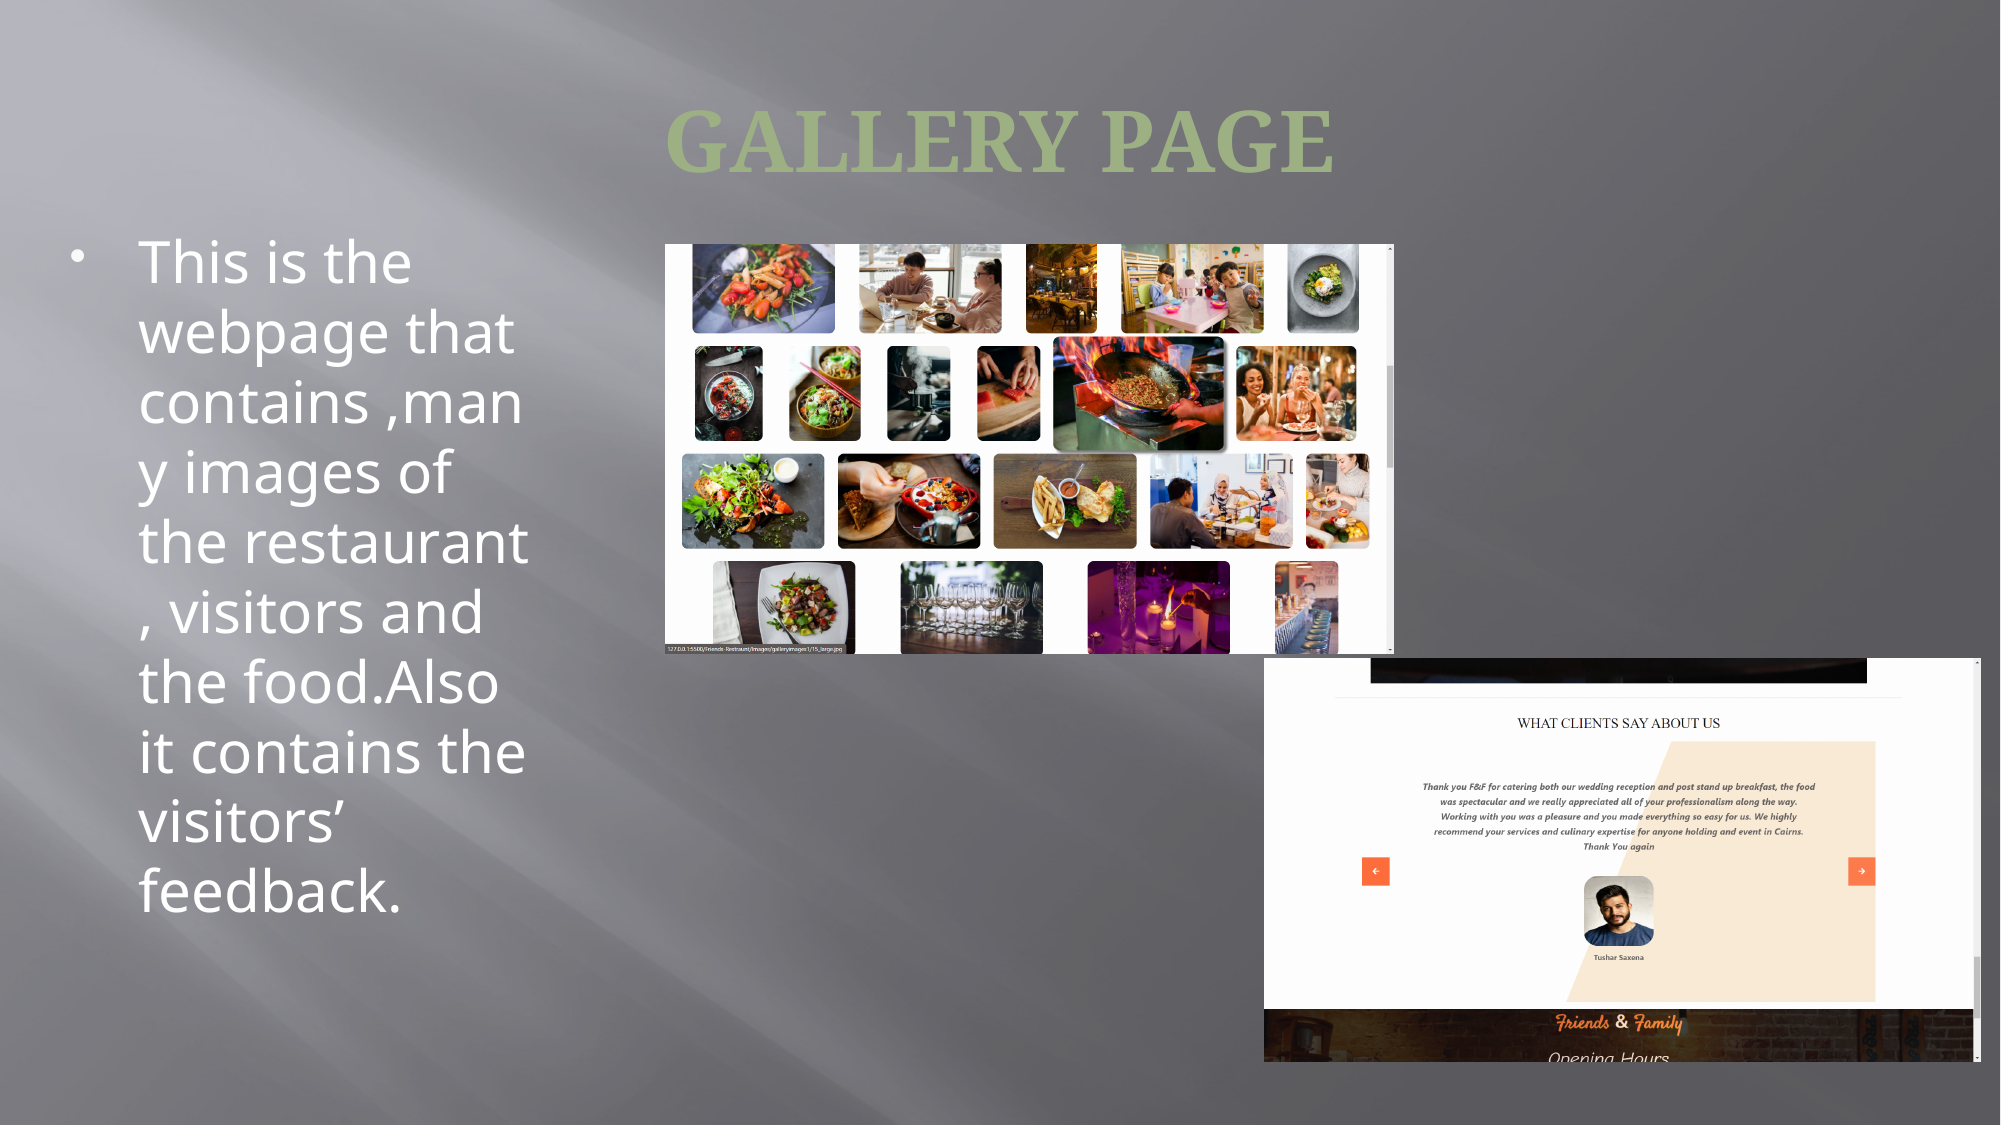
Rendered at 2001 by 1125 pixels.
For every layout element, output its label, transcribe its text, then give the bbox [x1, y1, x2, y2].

picture [665, 243, 1395, 654]
title GALLERY PAGE [99, 45, 1900, 233]
list This is the webpage that contains ,many images of the restaurant , visitors and the food.Also it contains the visitors’ feedback. [33, 218, 559, 991]
picture [1264, 658, 1981, 1062]
